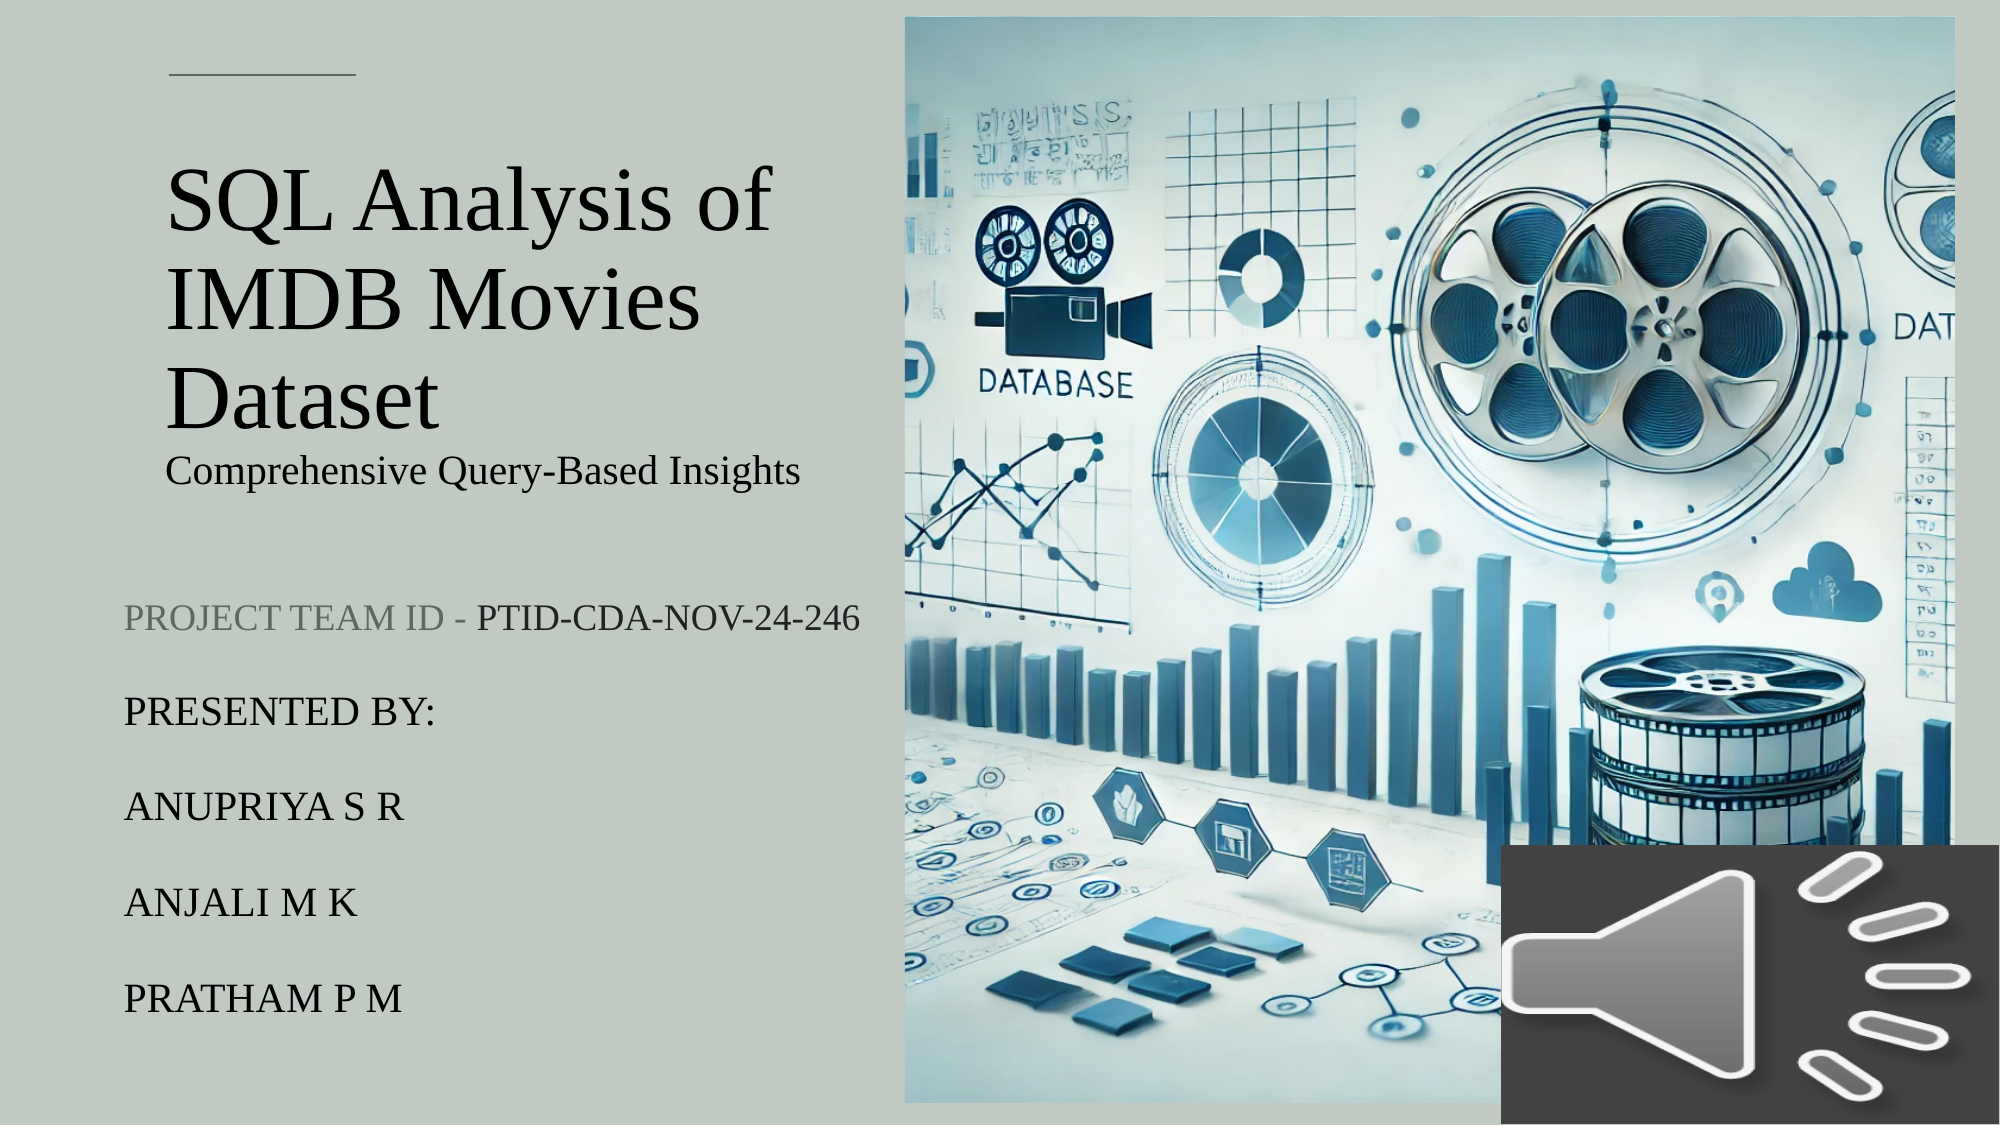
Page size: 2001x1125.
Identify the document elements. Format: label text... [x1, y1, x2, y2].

list PROJECT TEAM ID - PTID-CDA-NOV-24-246 PRESENTED BY: ANUPRIYA S R ANJALI M K PRATHAM P M [108, 562, 904, 1103]
title SQL Analysis of IMDB Movies Dataset Comprehensive Query-Based Insights [150, 143, 904, 512]
picture [904, 16, 2000, 1125]
